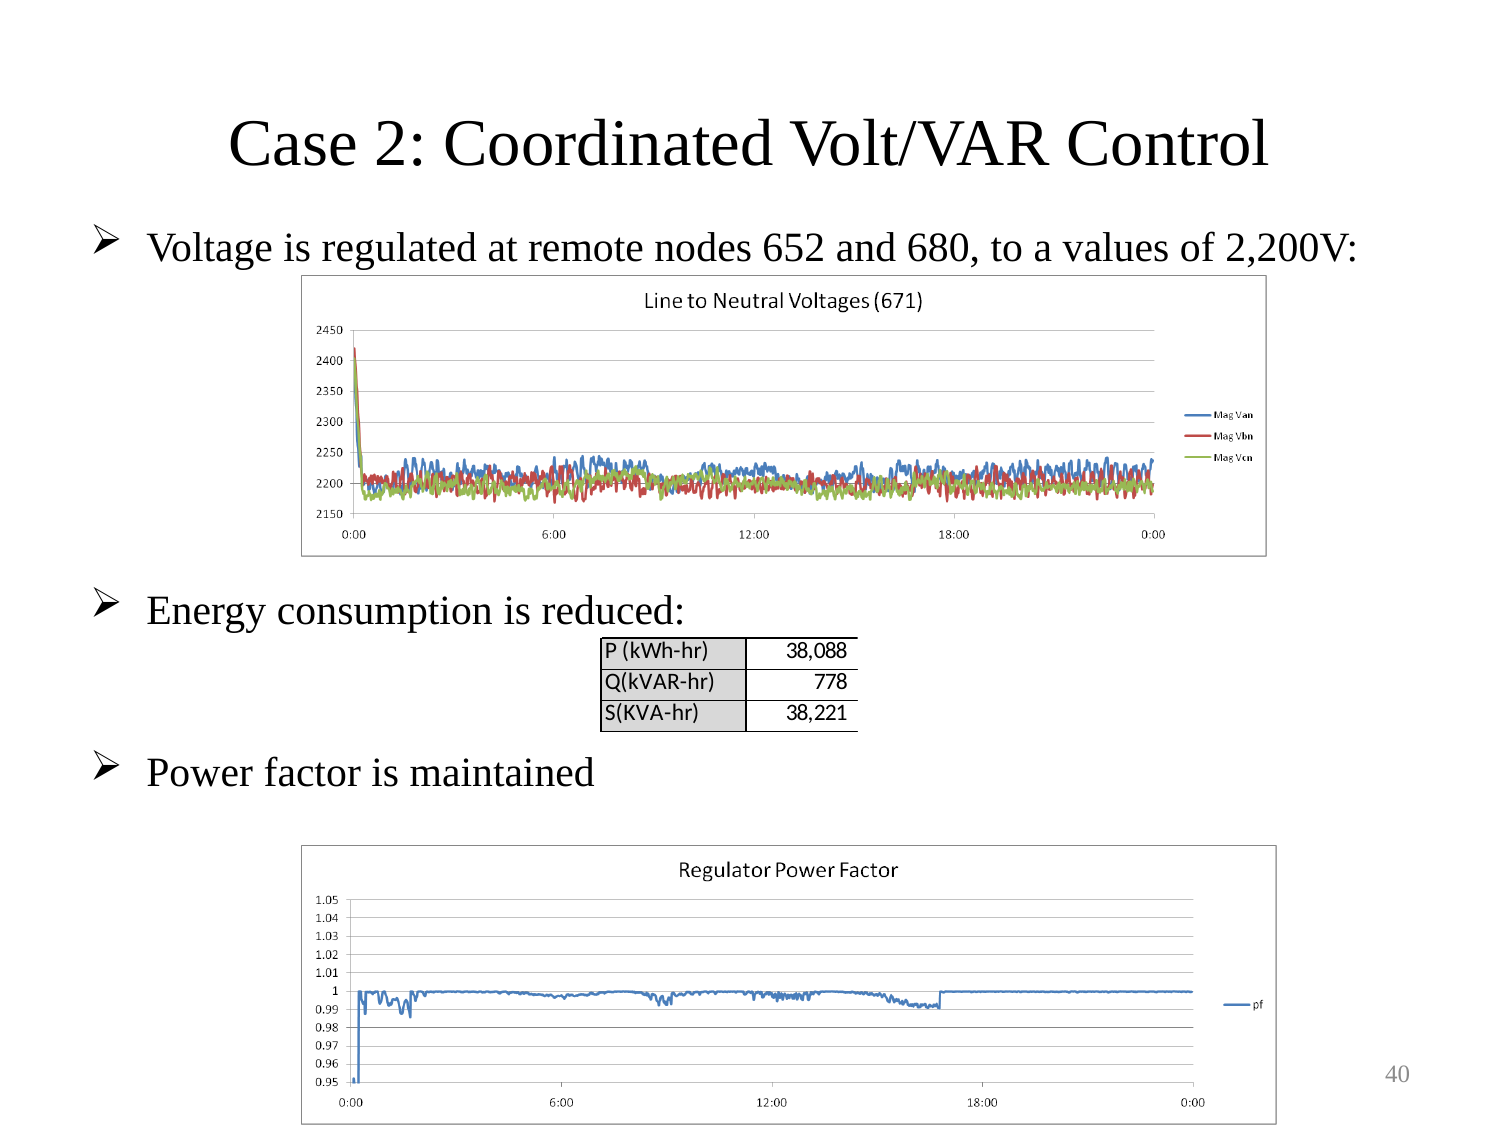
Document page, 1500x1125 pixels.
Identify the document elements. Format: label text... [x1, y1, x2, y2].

picture [299, 274, 1267, 557]
picture [599, 637, 860, 733]
list Voltage is regulated at remote nodes 652 and 680, to a values of 2,200V: [75, 212, 1425, 313]
text_box Energy consumption is reduced: [74, 575, 1425, 675]
slide_number 40 [1281, 1042, 1425, 1103]
picture [299, 844, 1277, 1125]
text_box Power factor is maintained [74, 737, 1425, 838]
title Case 2: Coordinated Volt/VAR Control [75, 45, 1425, 212]
